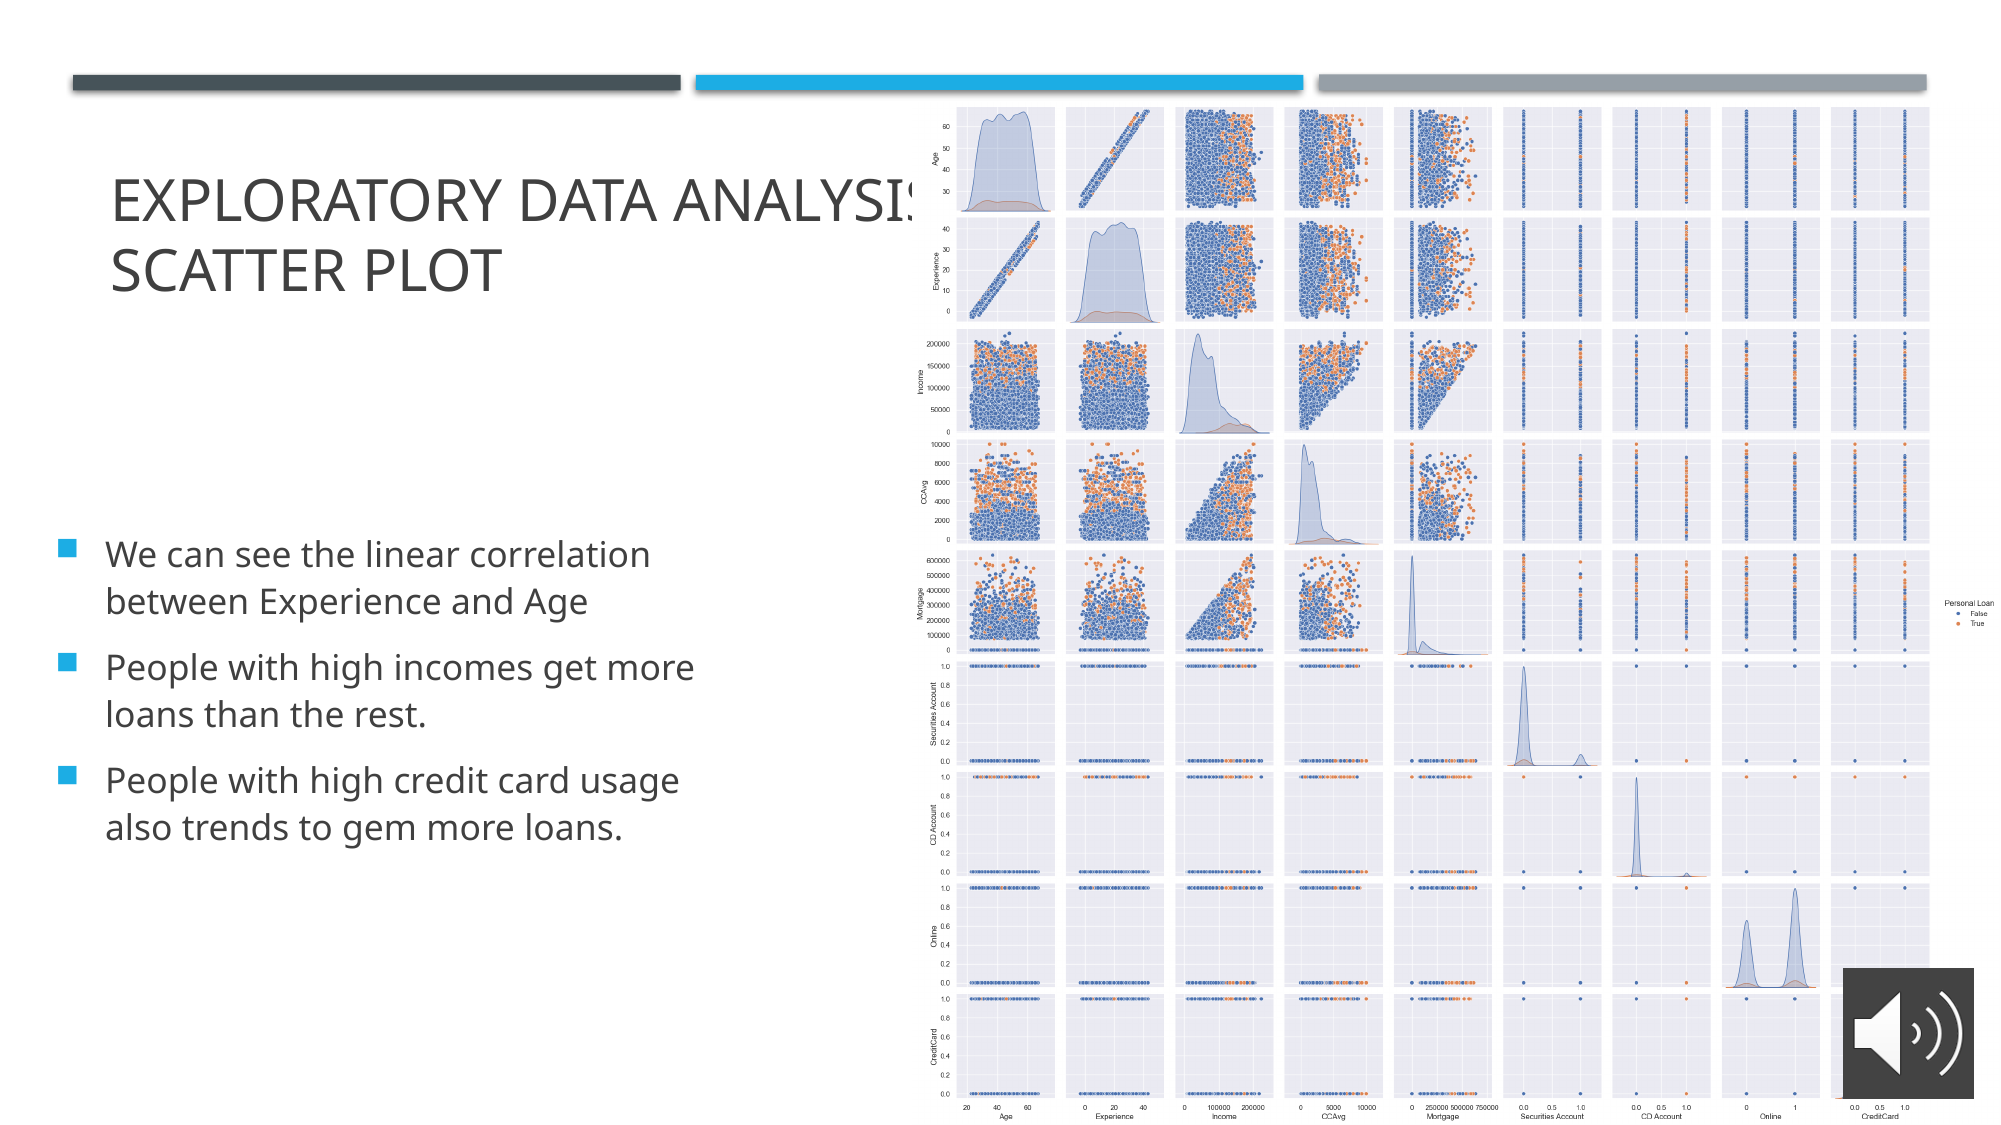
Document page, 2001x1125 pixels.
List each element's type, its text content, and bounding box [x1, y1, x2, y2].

picture [911, 101, 2000, 1125]
title Exploratory data analysis Scatter plot [95, 115, 905, 311]
list We can see the linear correlation between Experience and Age People with high incomes get more loans than the rest. People with high credit card usage also trends to gem more loans. [39, 351, 757, 1025]
